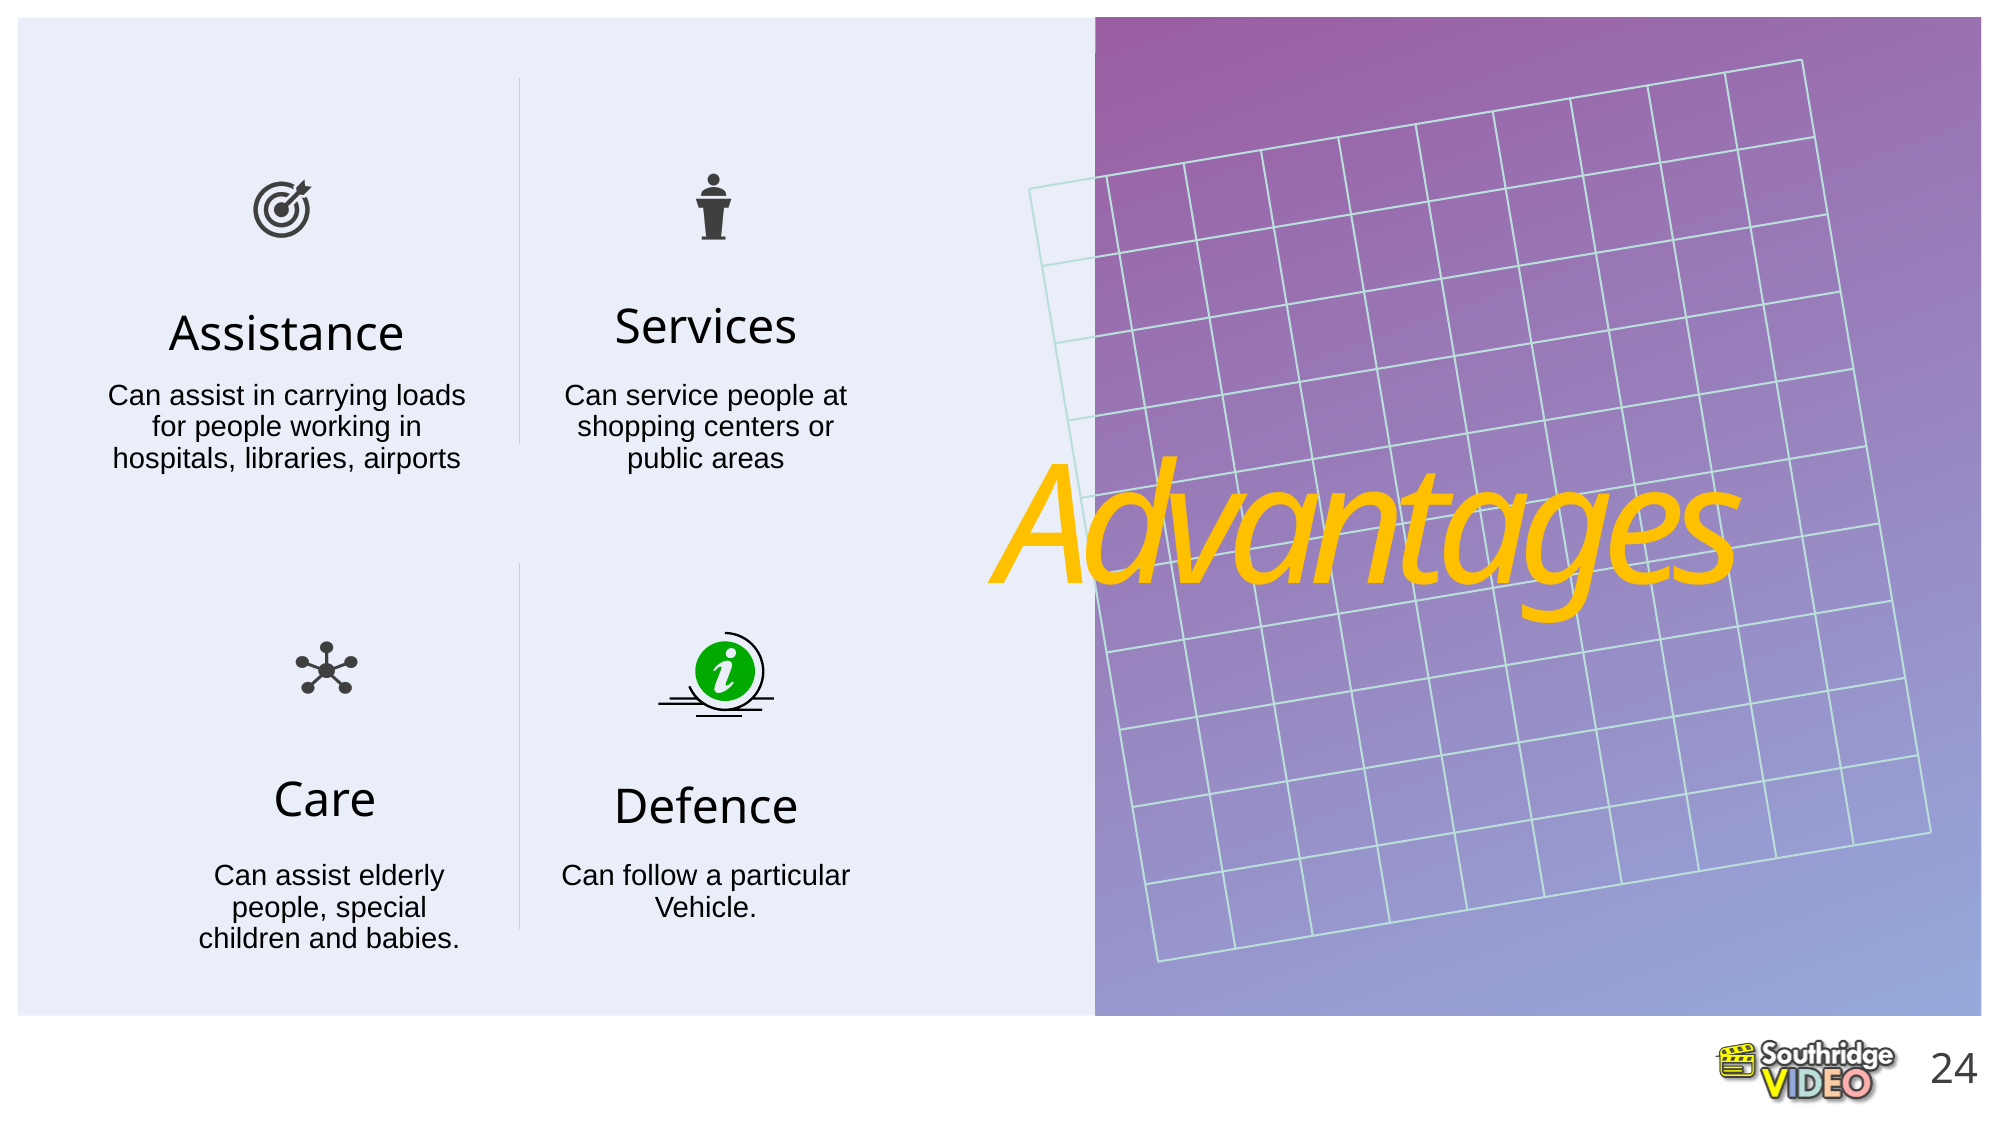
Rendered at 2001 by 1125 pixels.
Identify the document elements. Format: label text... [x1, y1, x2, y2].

list Can assist in carrying loads for people working in hospitals, libraries, airports [98, 380, 476, 523]
list Can follow a particular Vehicle. [545, 860, 868, 979]
list Defence [528, 782, 884, 830]
picture [658, 631, 775, 718]
picture [247, 173, 318, 244]
list Care [147, 775, 503, 823]
picture [678, 171, 749, 242]
title Advantages [997, 439, 1968, 621]
picture [287, 632, 366, 703]
list Assistance [103, 309, 484, 354]
list Can service people at shopping centers or public areas [559, 380, 853, 499]
list Can assist elderly people, special children and babies. [183, 860, 476, 979]
list Services [528, 301, 884, 350]
slide_number 24 [1917, 1024, 1979, 1116]
picture [1713, 1022, 1912, 1125]
